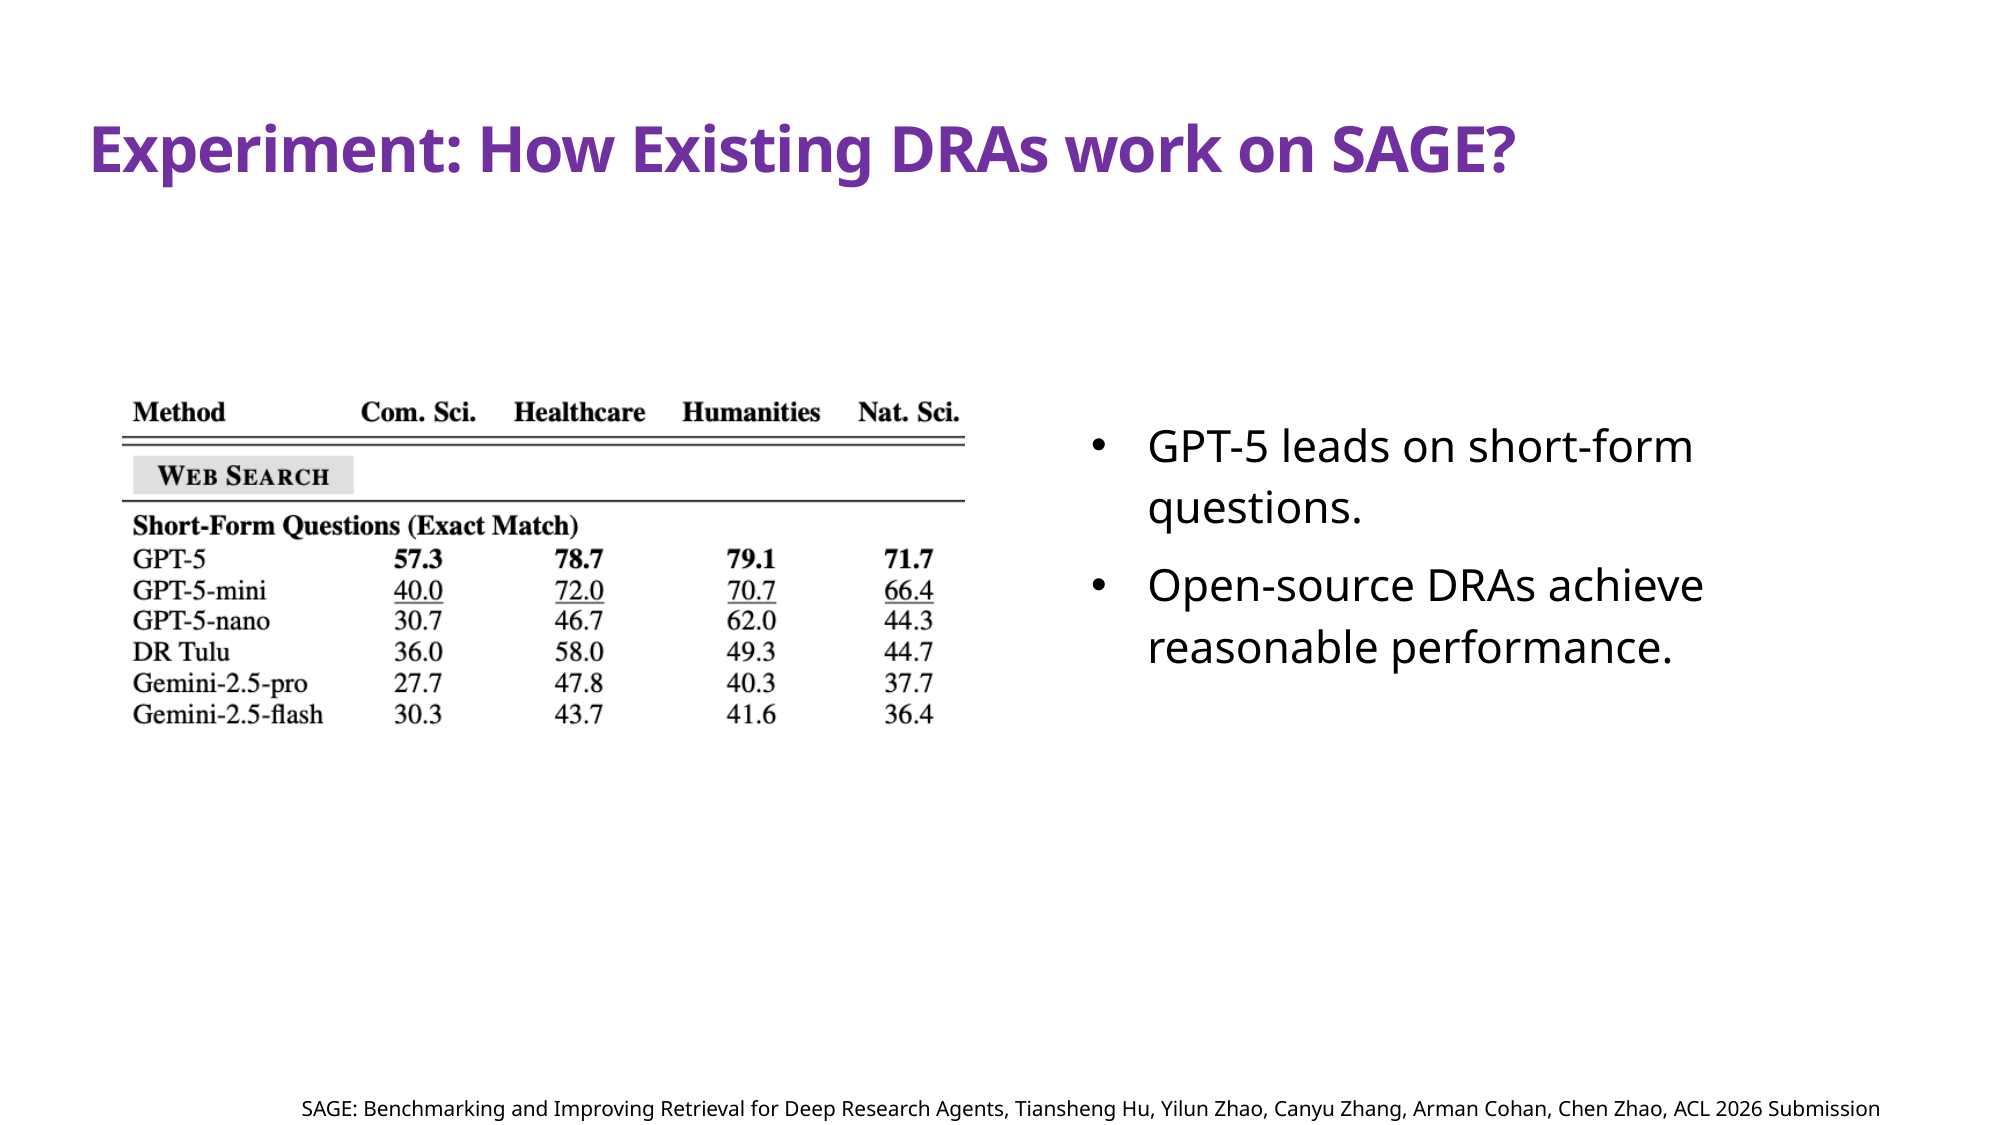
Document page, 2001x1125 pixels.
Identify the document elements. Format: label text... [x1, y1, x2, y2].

picture [121, 389, 965, 736]
text_box GPT-5 leads on short-form questions. Open-source DRAs achieve reasonable performance. [1071, 390, 1911, 1017]
text_box SAGE: Benchmarking and Improving Retrieval for Deep Research Agents, Tiansheng Hu, Yilun Zhao, Canyu Zhang, Arman Cohan, Chen Zhao, ACL 2026 Submission [182, 1076, 2000, 1125]
text_box Experiment: How Existing DRAs work on SAGE? [68, 97, 1911, 216]
